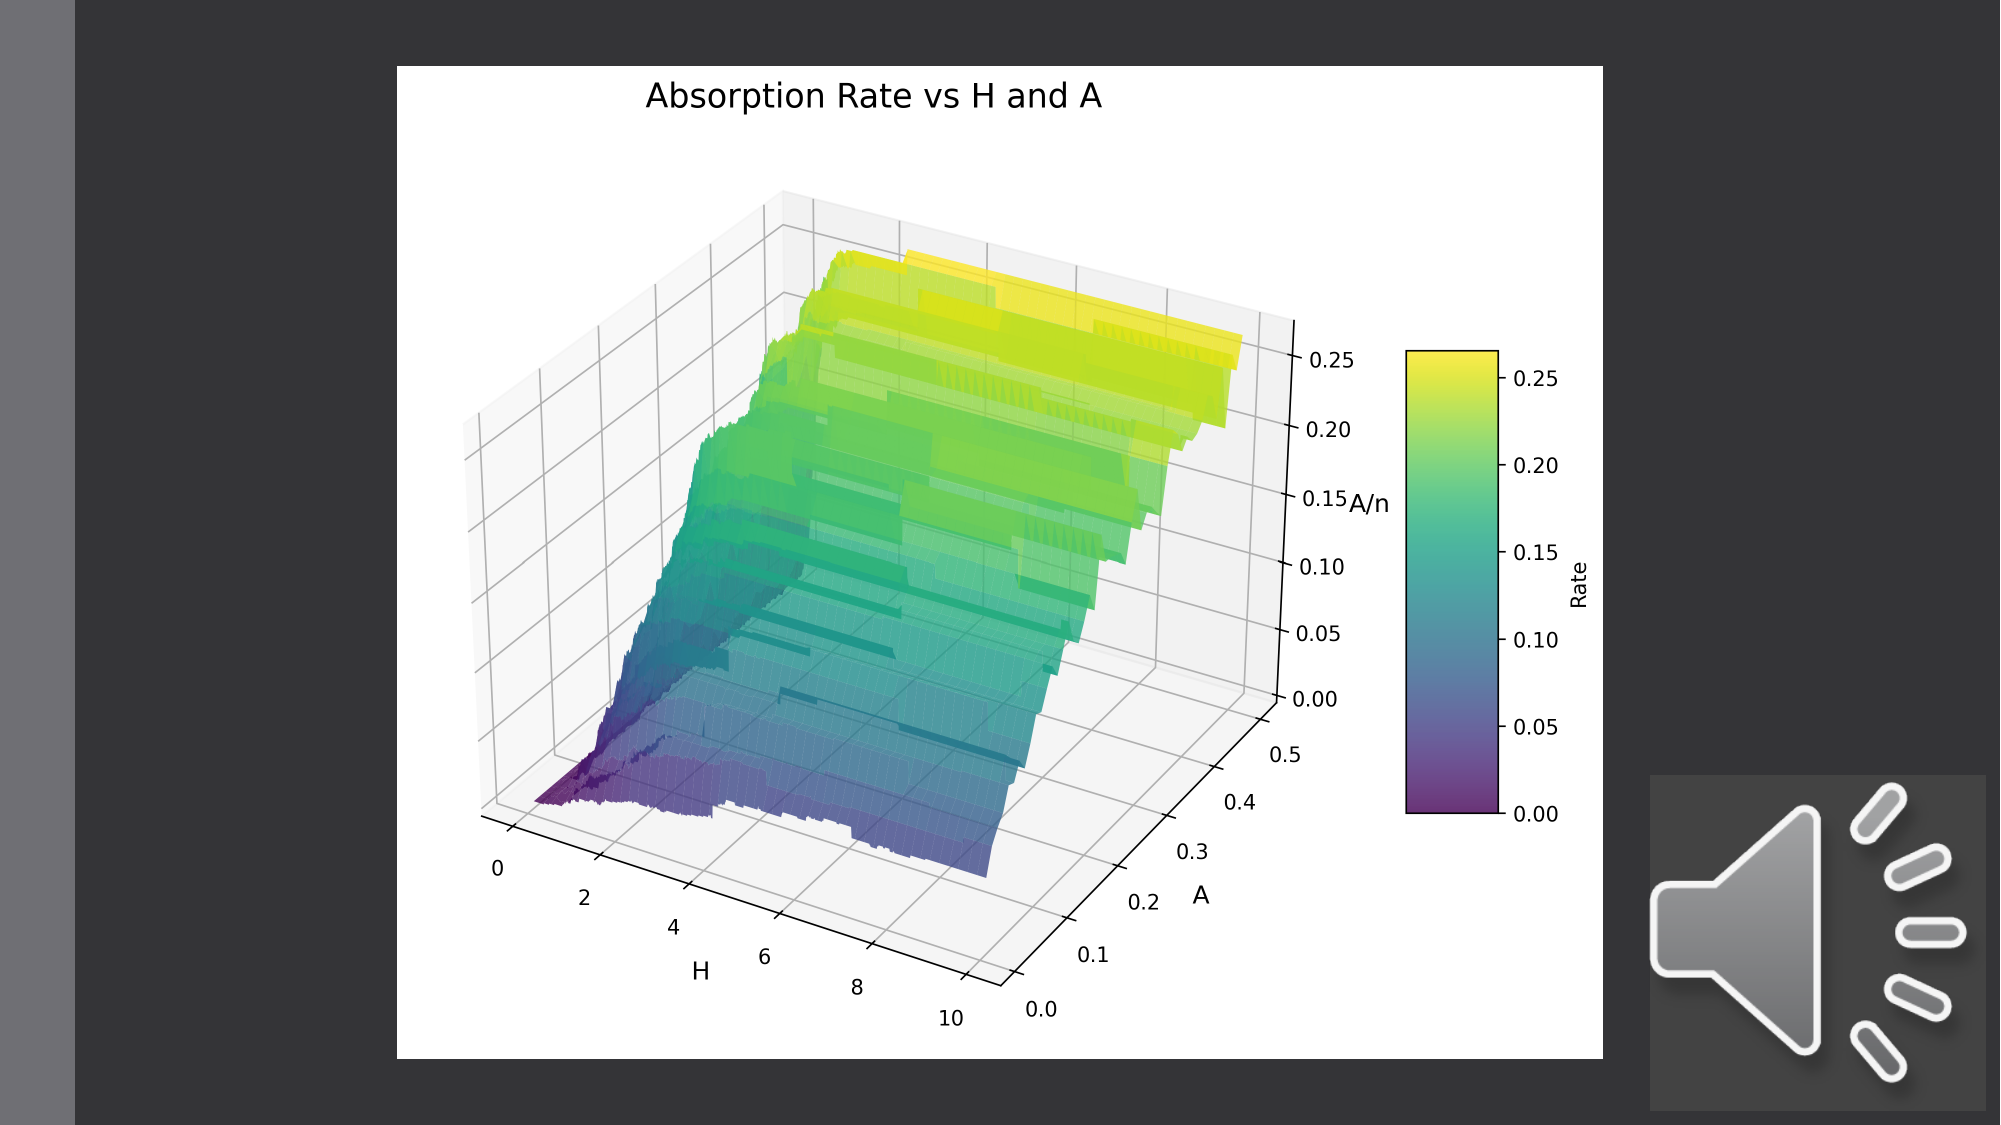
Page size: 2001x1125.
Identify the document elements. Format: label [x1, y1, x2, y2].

picture [396, 66, 1604, 1059]
picture [1648, 773, 1987, 1112]
